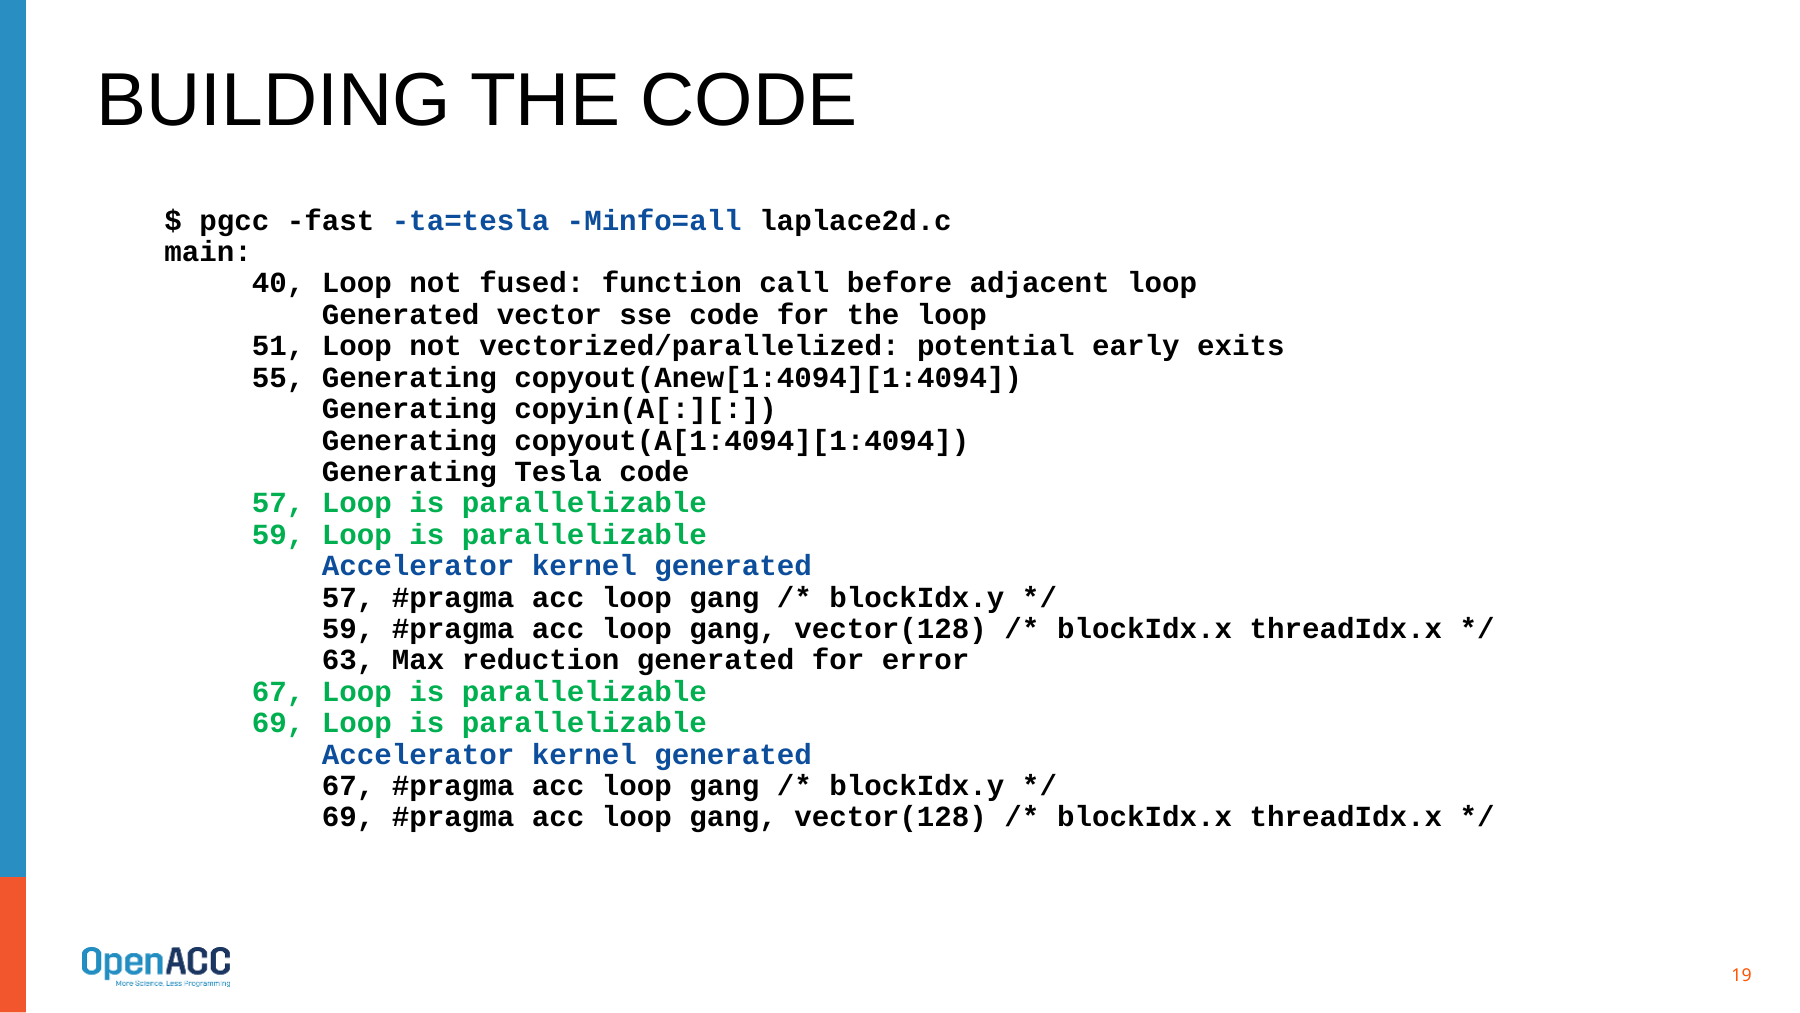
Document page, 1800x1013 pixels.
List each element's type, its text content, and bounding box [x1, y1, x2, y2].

slide_number 19 [1380, 938, 1800, 993]
title Building the code [81, 47, 1719, 150]
list $ pgcc -fast -ta=tesla -Minfo=all laplace2d.c main: 40, Loop not fused: function call before adjacent loop Generated vector sse code for the loop 51, Loop not vectorized/parallelized: potential early exits 55, Generating copyout(Anew[1:4094][1:4094]) Generating copyin(A[:][:]) Generating copyout(A[1:4094][1:4094]) Generating Tesla code 57, Loop is parallelizable 59, Loop is parallelizable Accelerator kernel generated 57, #pragma acc loop gang /* blockIdx.y */ 59, #pragma acc loop gang, vector(128) /* blockIdx.x threadIdx.x */ 63, Max reduction generated for error 67, Loop is parallelizable 69, Loop is parallelizable Accelerator kernel generated 67, #pragma acc loop gang /* blockIdx.y */ 69, #pragma acc loop gang, vector(128) /* blockIdx.x threadIdx.x */ [149, 197, 1651, 912]
picture [82, 947, 230, 987]
